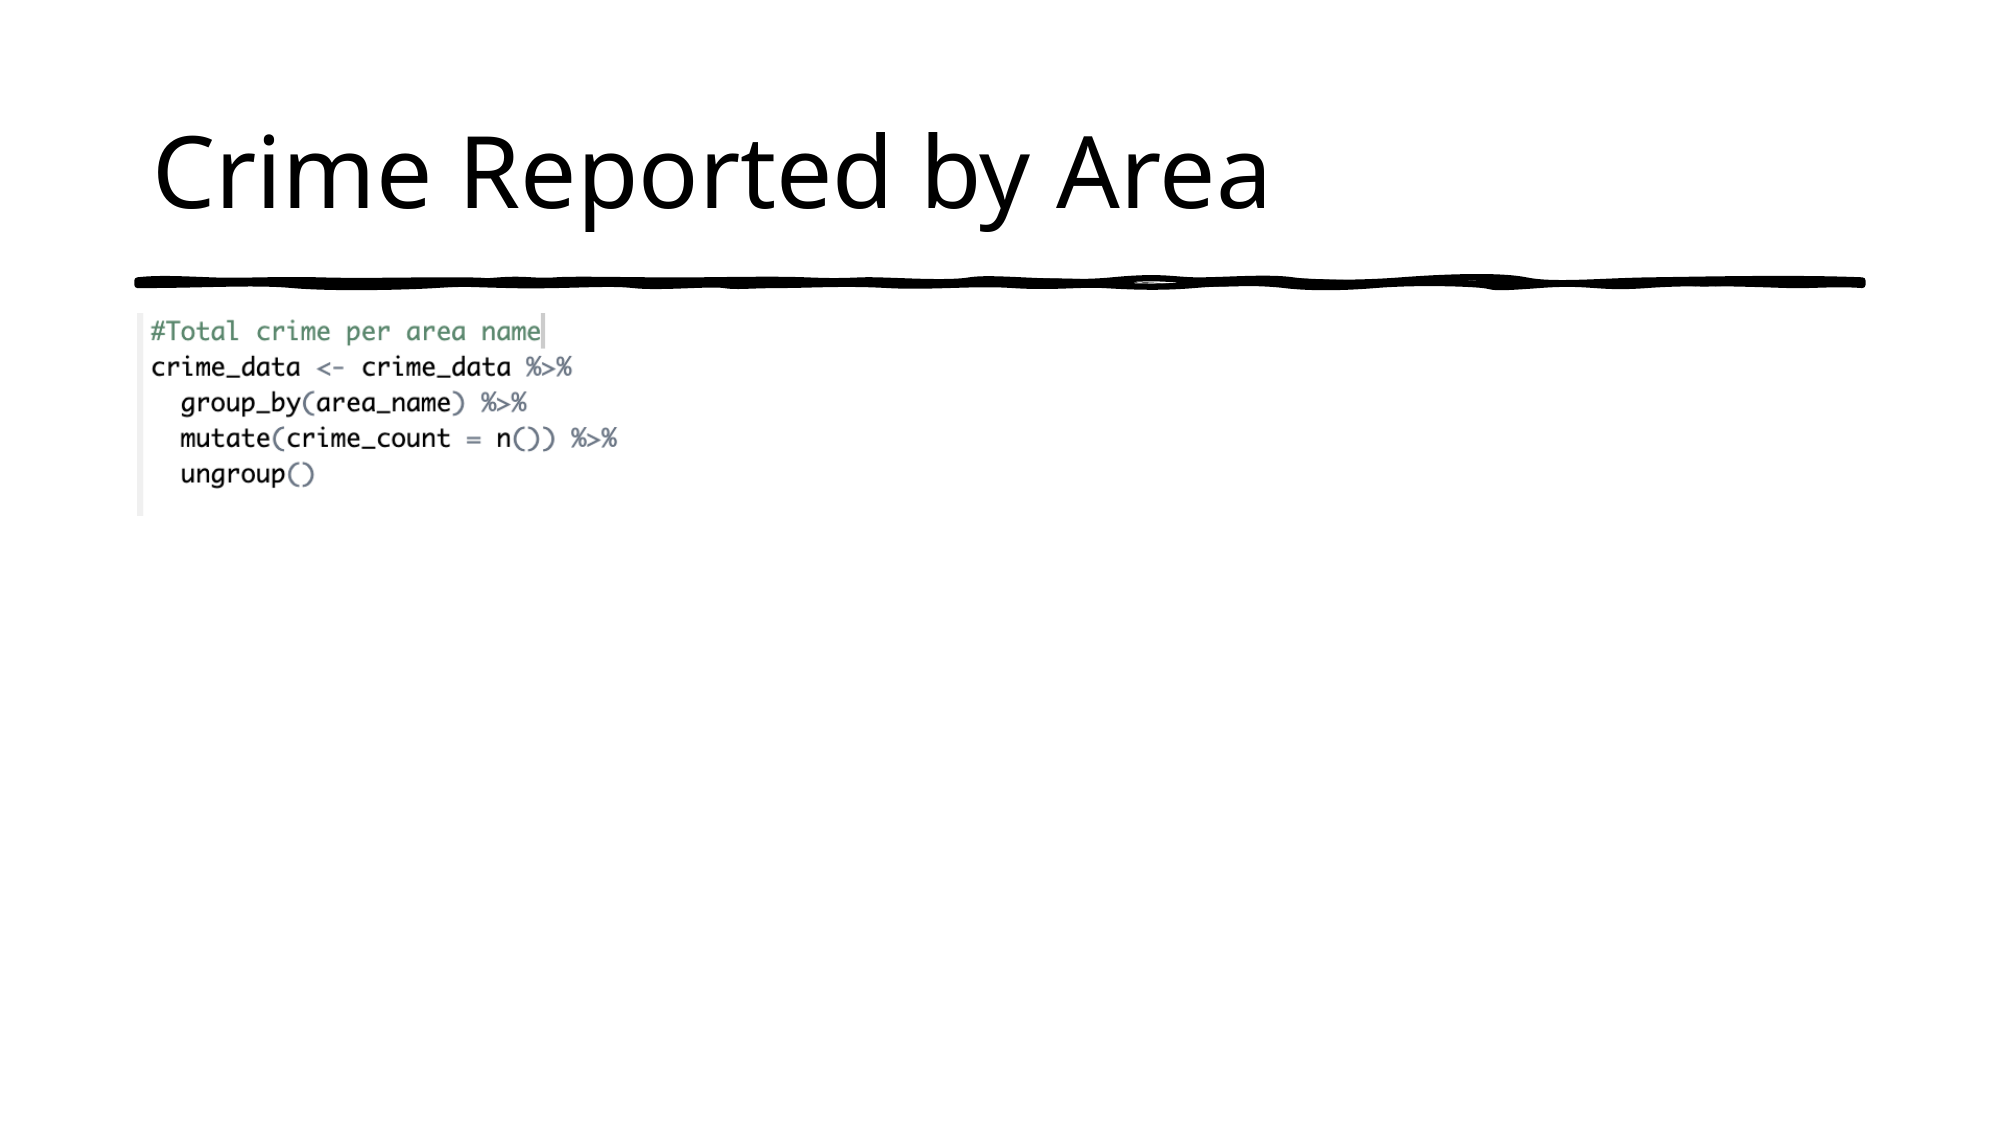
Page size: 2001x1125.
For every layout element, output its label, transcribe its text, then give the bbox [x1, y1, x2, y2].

title Crime Reported by Area [137, 59, 1863, 278]
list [137, 313, 638, 516]
